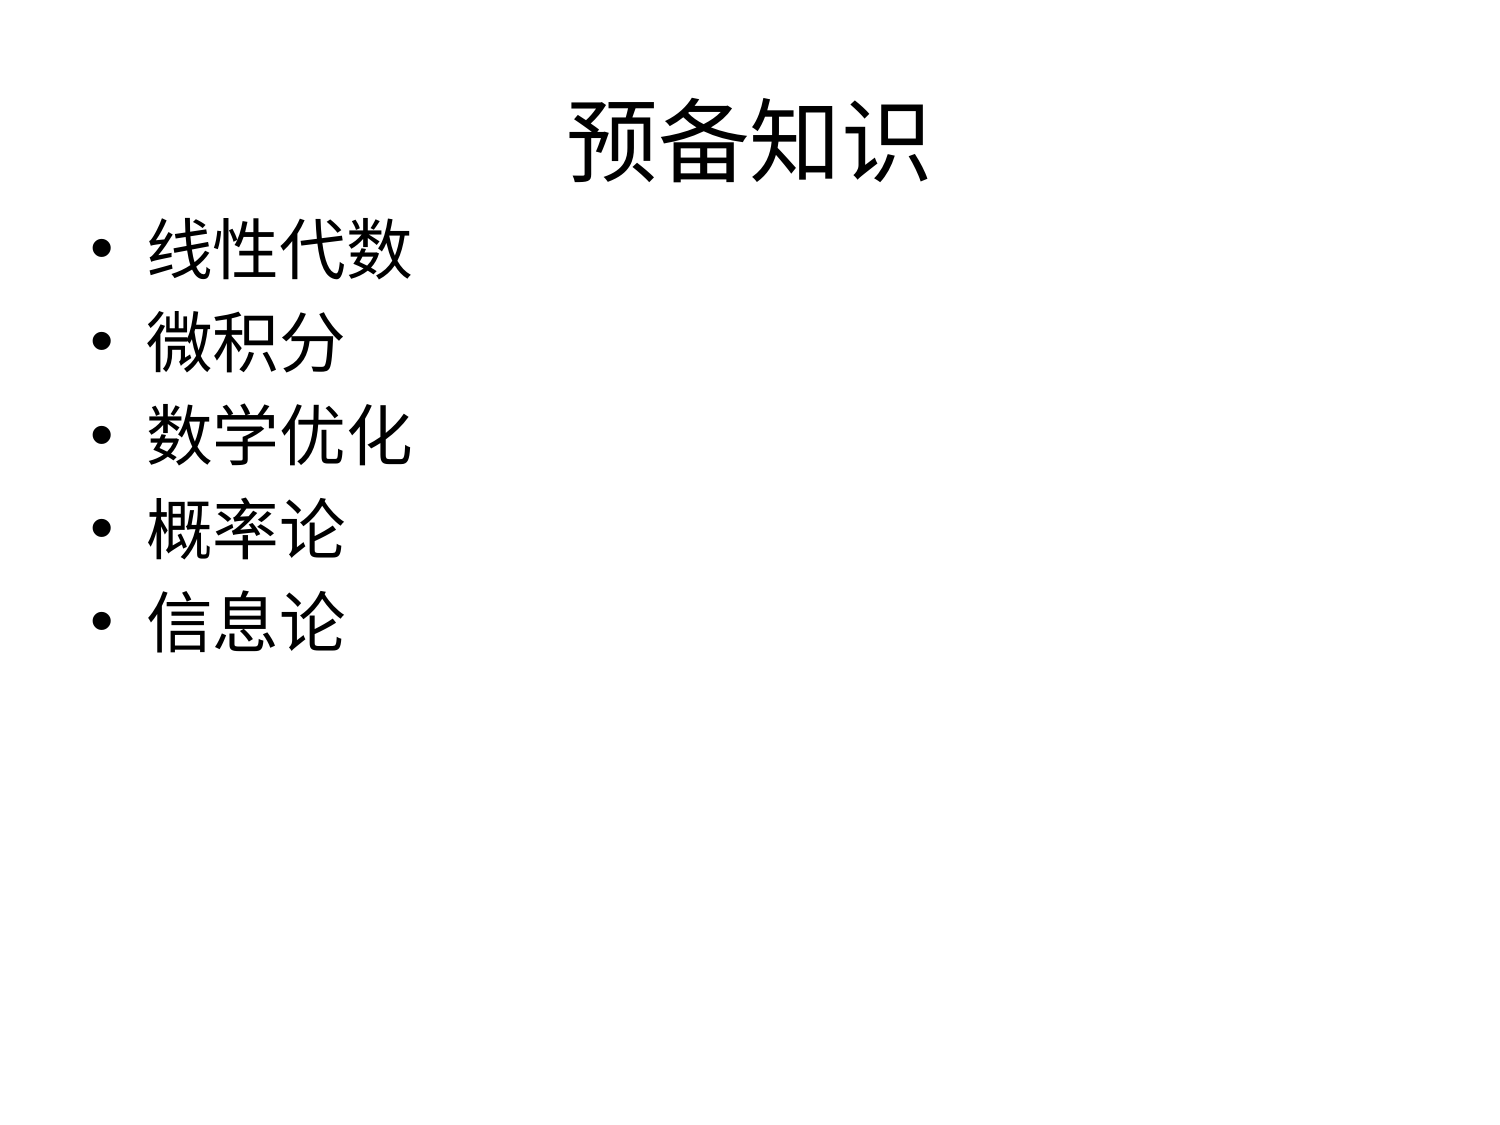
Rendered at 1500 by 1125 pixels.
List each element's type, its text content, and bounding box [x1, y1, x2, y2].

title 预备知识 [75, 45, 1425, 200]
list 线性代数 微积分 数学优化 概率论 信息论 [75, 200, 1425, 1010]
